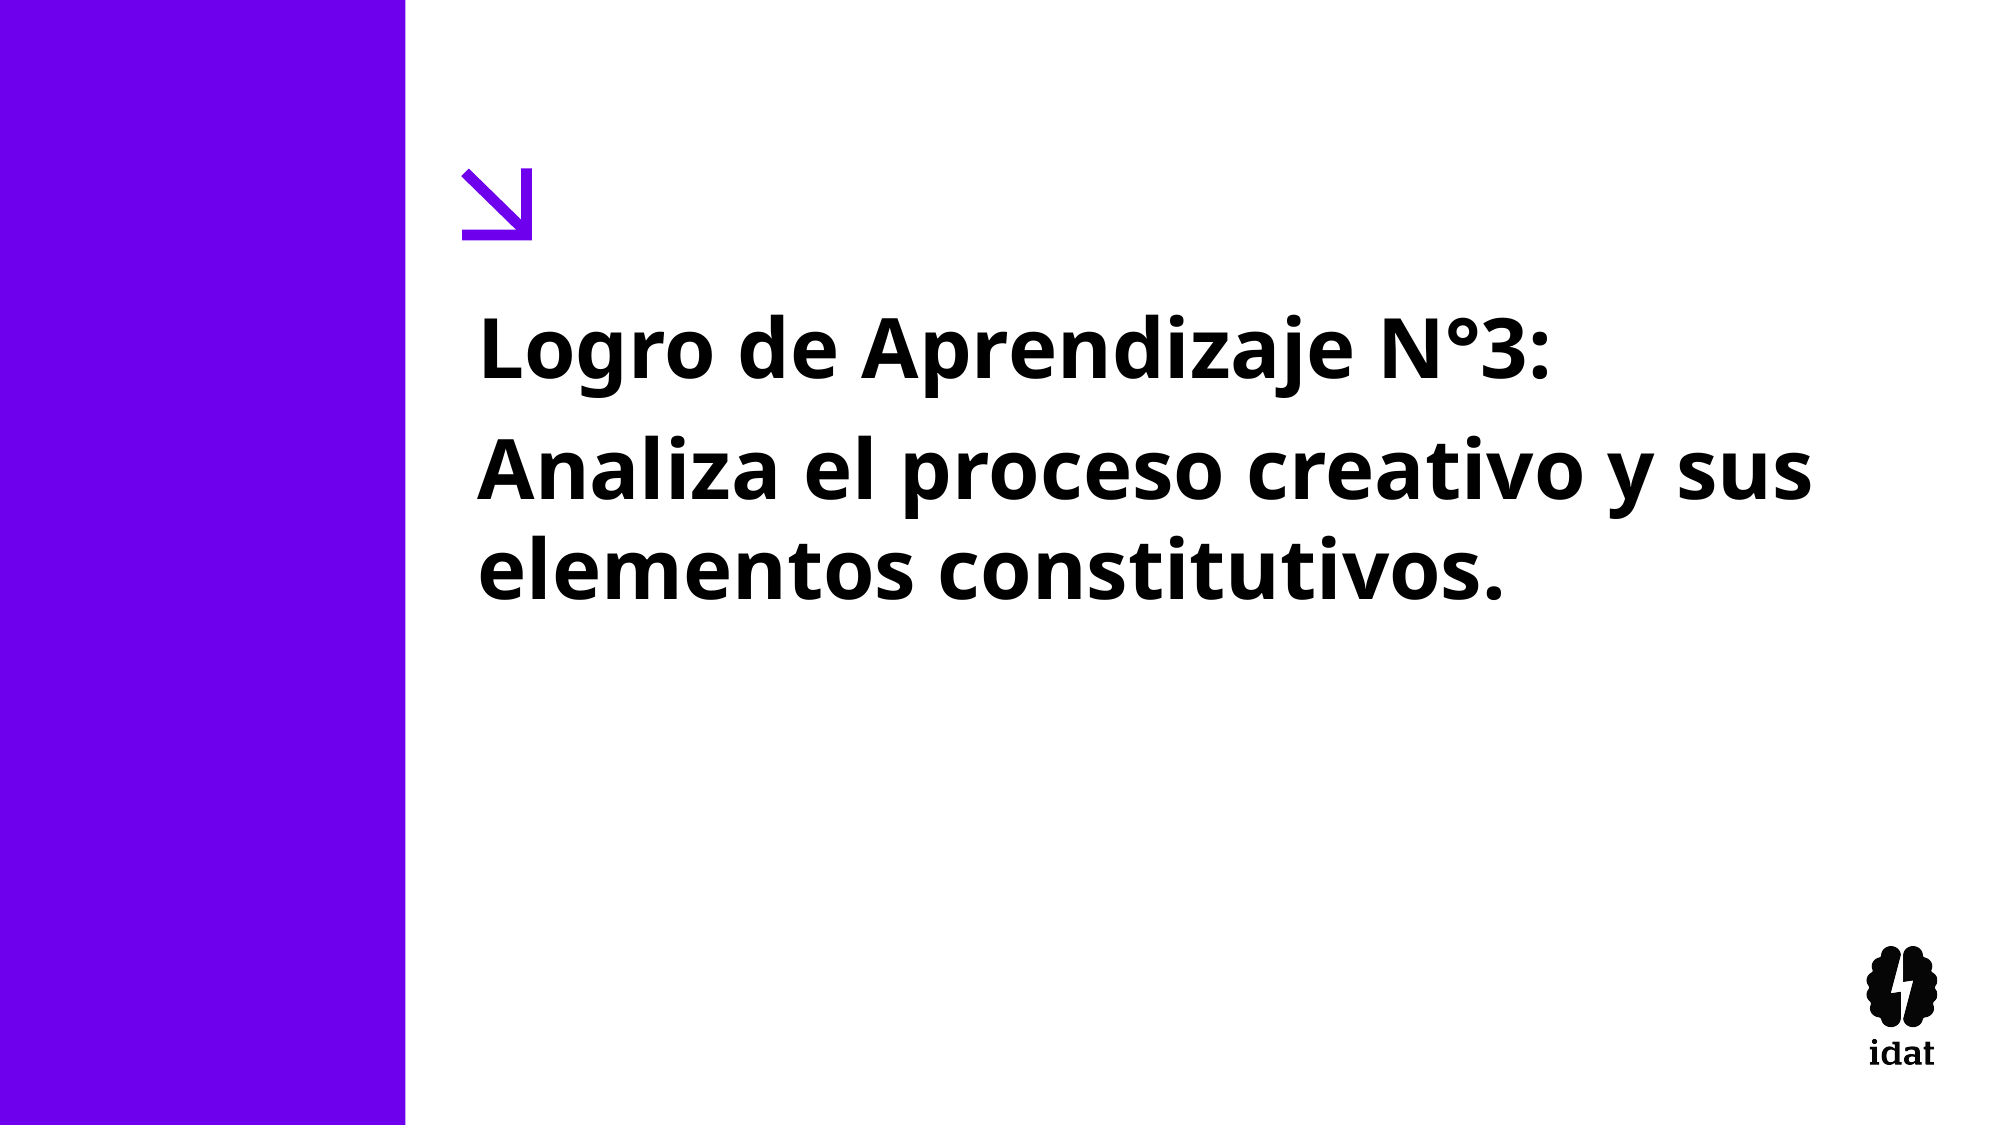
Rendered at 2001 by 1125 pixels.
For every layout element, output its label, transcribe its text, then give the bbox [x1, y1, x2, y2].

picture [1866, 946, 1938, 1065]
list Logro de Aprendizaje N°3: Analiza el proceso creativo y sus elementos constitutivos. [477, 295, 1894, 606]
